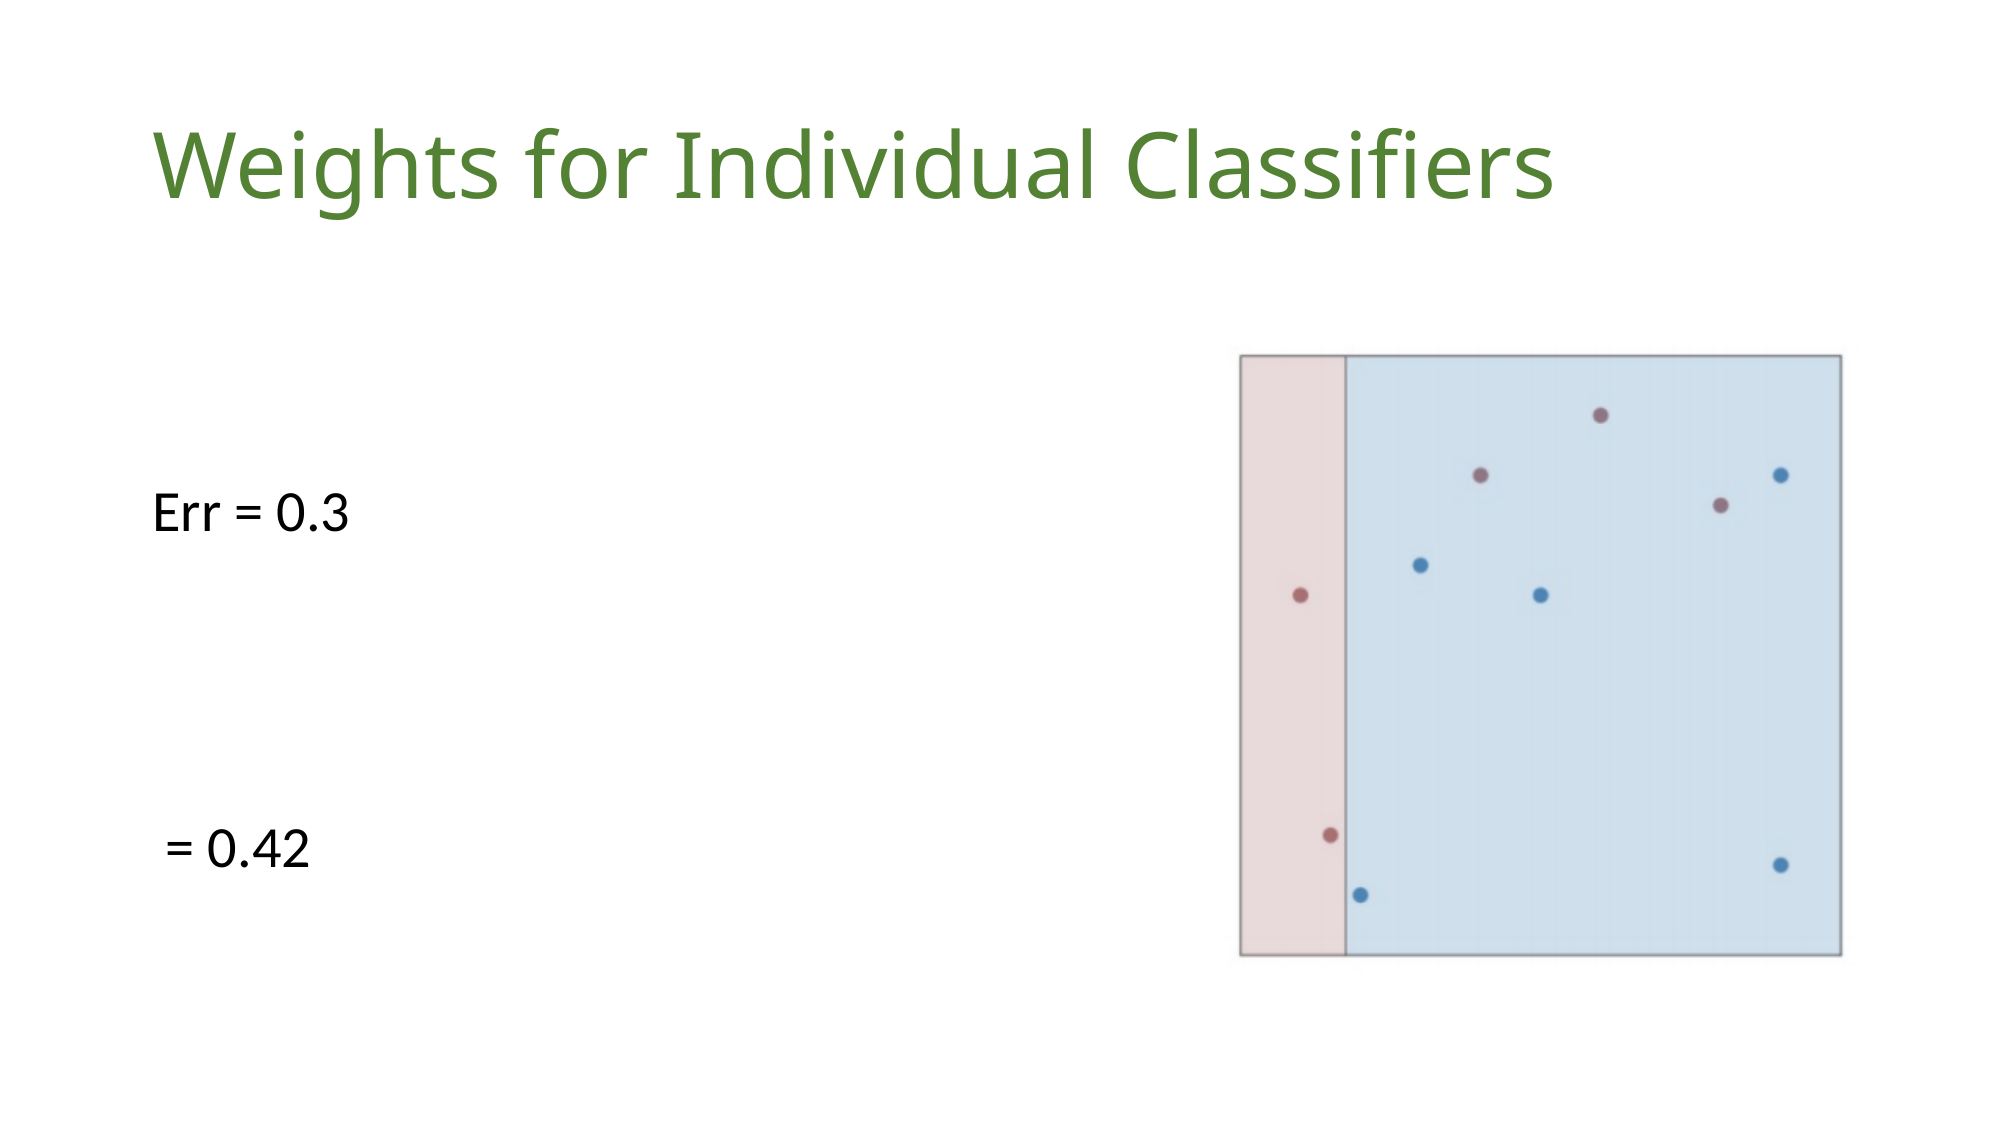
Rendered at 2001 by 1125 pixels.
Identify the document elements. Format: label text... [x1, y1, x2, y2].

picture [1224, 341, 1863, 972]
title Weights for Individual Classifiers [137, 59, 1863, 278]
